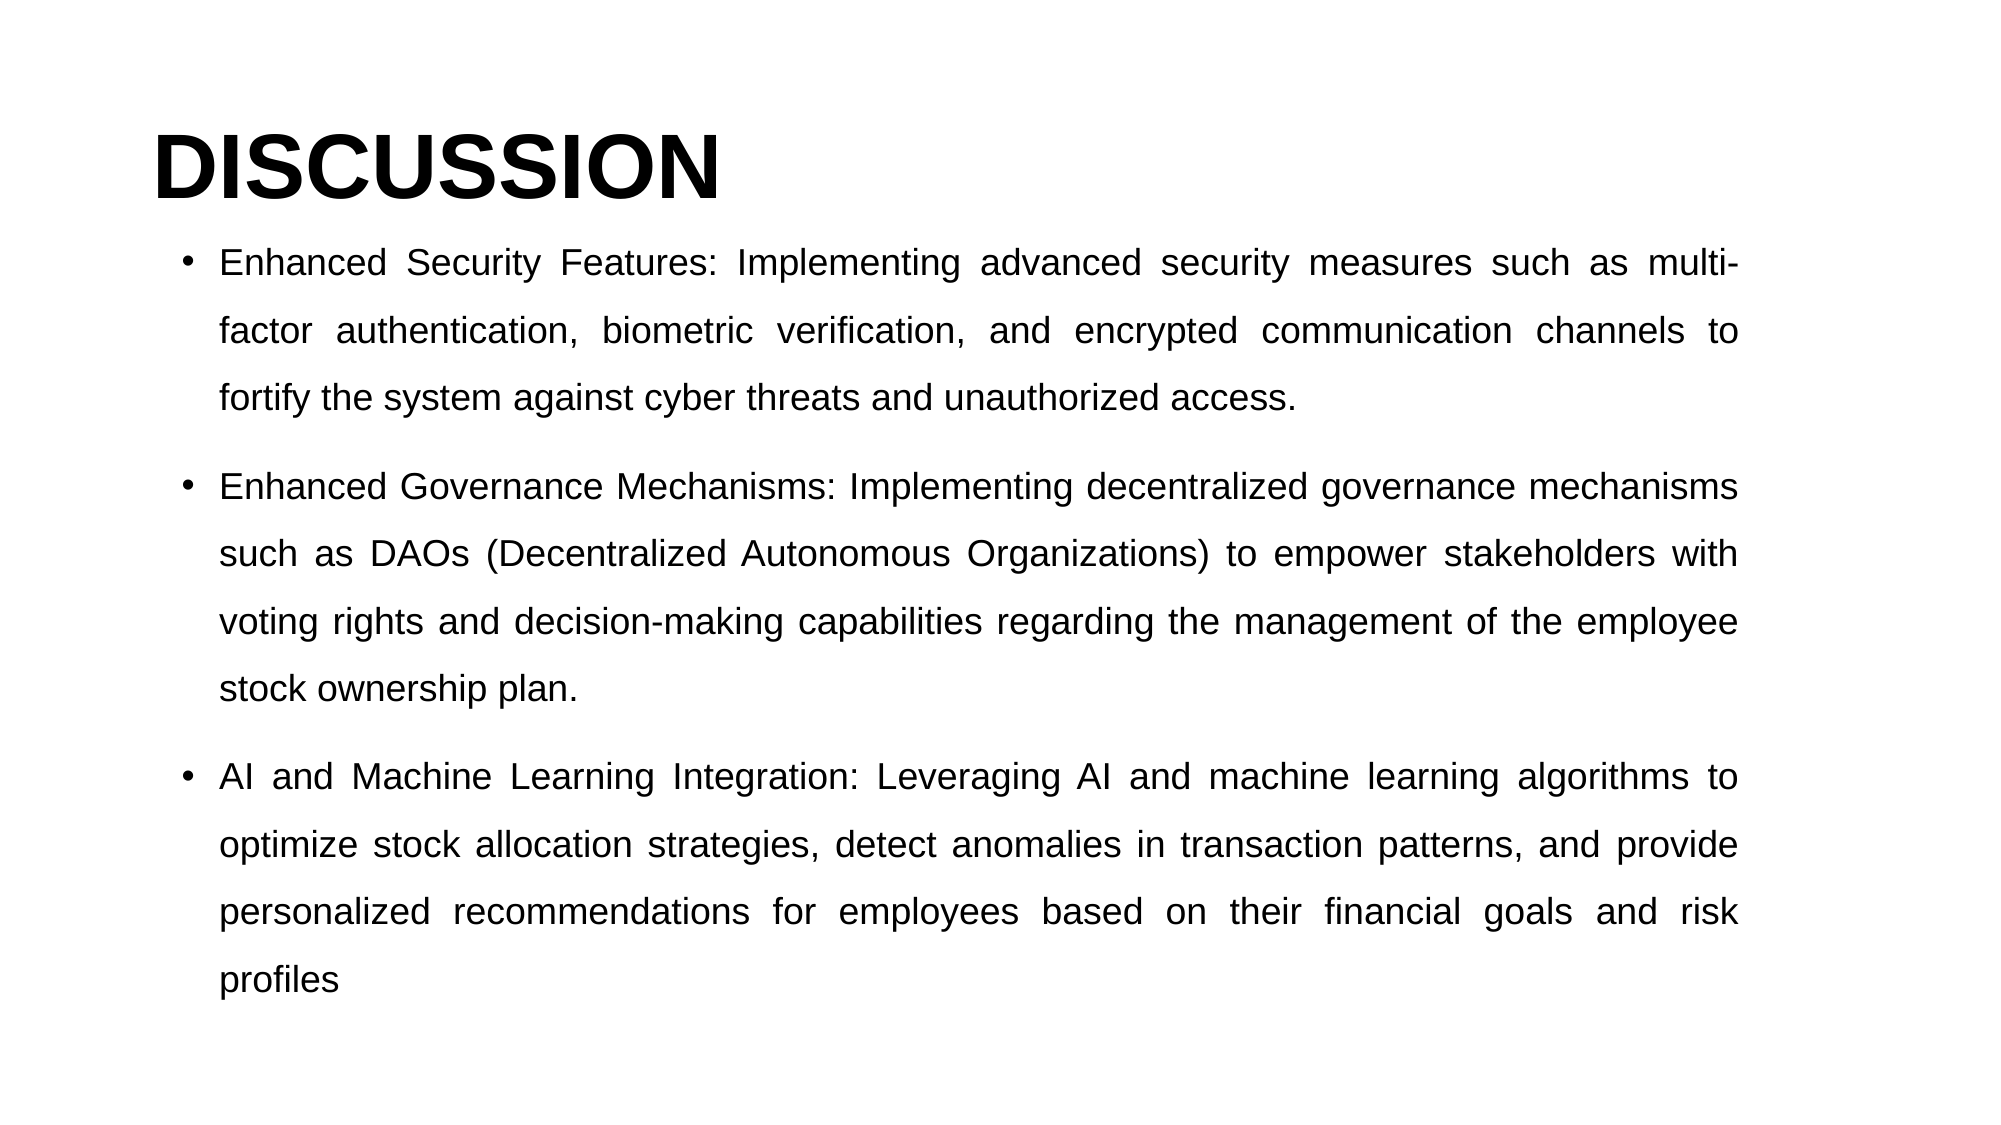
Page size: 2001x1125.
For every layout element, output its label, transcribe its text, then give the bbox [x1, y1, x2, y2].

title DISCUSSION [137, 59, 1863, 208]
list Enhanced Security Features: Implementing advanced security measures such as multi-factor authentication, biometric verification, and encrypted communication channels to fortify the system against cyber threats and unauthorized access. Enhanced Governance Mechanisms: Implementing decentralized governance mechanisms such as DAOs (Decentralized Autonomous Organizations) to empower stakeholders with voting rights and decision-making capabilities regarding the management of the employee stock ownership plan. AI and Machine Learning Integration: Leveraging AI and machine learning algorithms to optimize stock allocation strategies, detect anomalies in transaction patterns, and provide personalized recommendations for employees based on their financial goals and risk profiles [137, 208, 1863, 1014]
